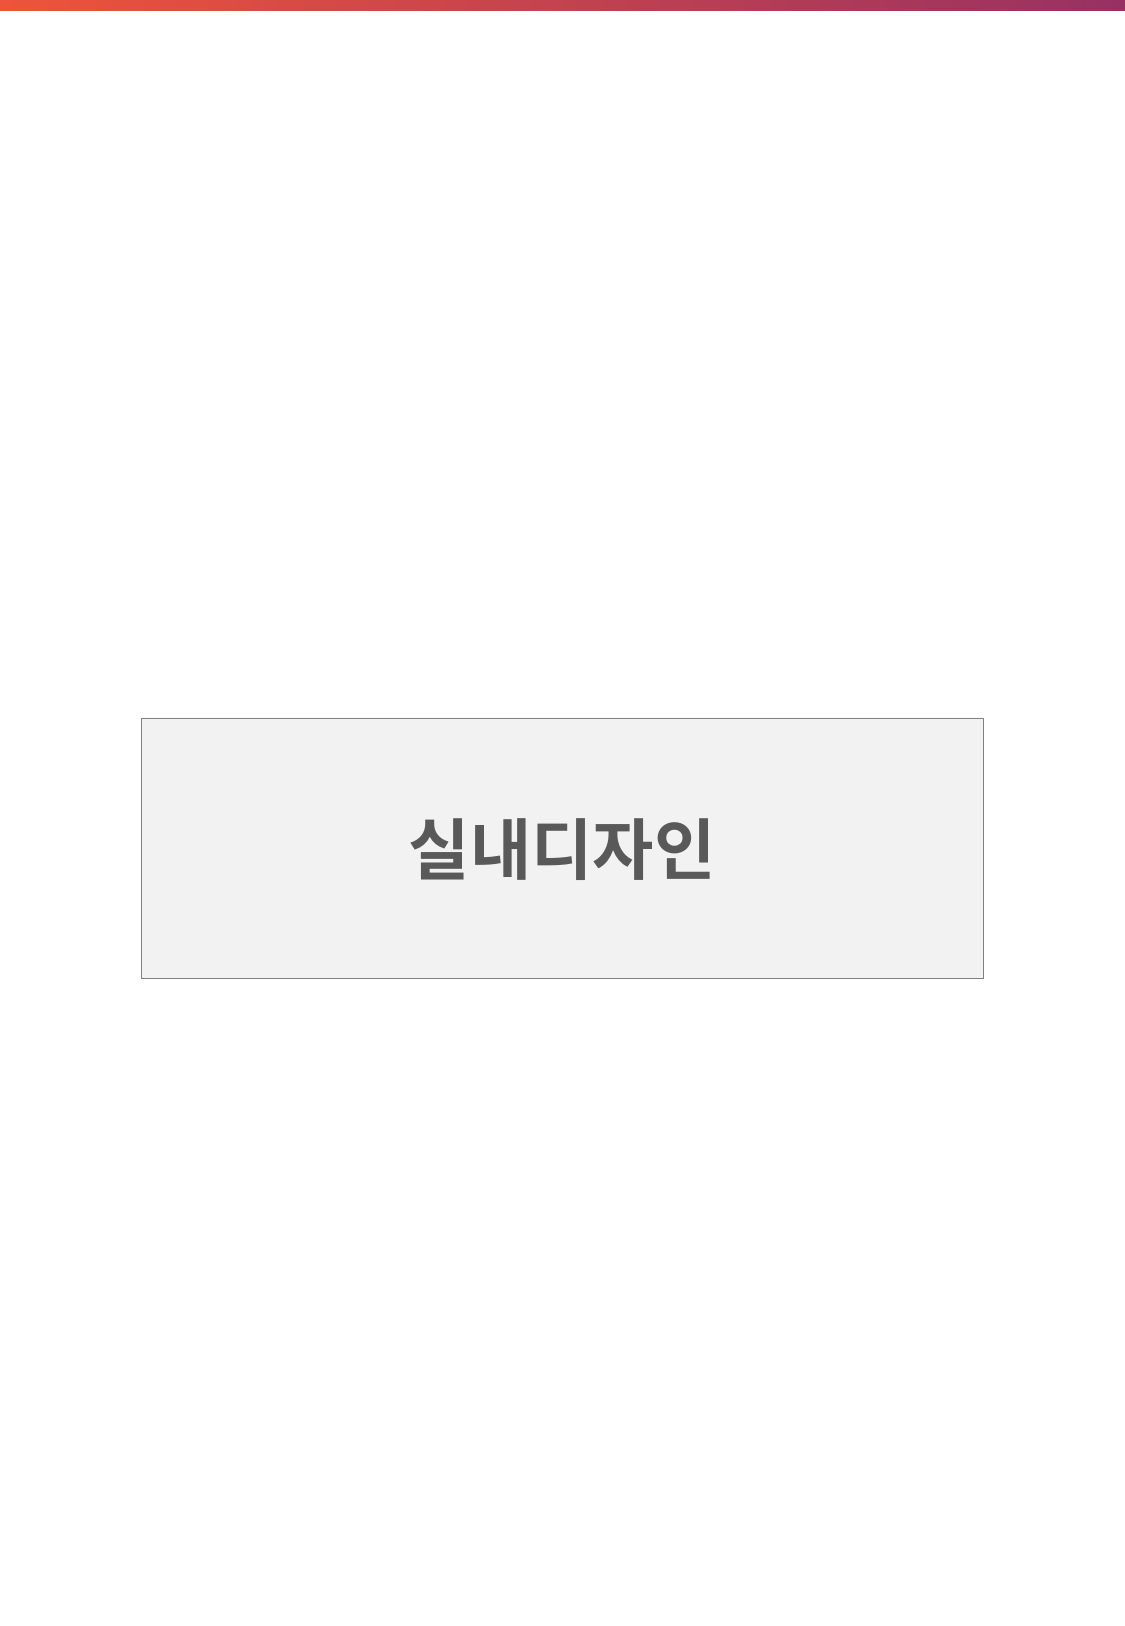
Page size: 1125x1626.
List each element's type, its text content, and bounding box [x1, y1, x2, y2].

text_box 실내디자인 [140, 717, 984, 979]
